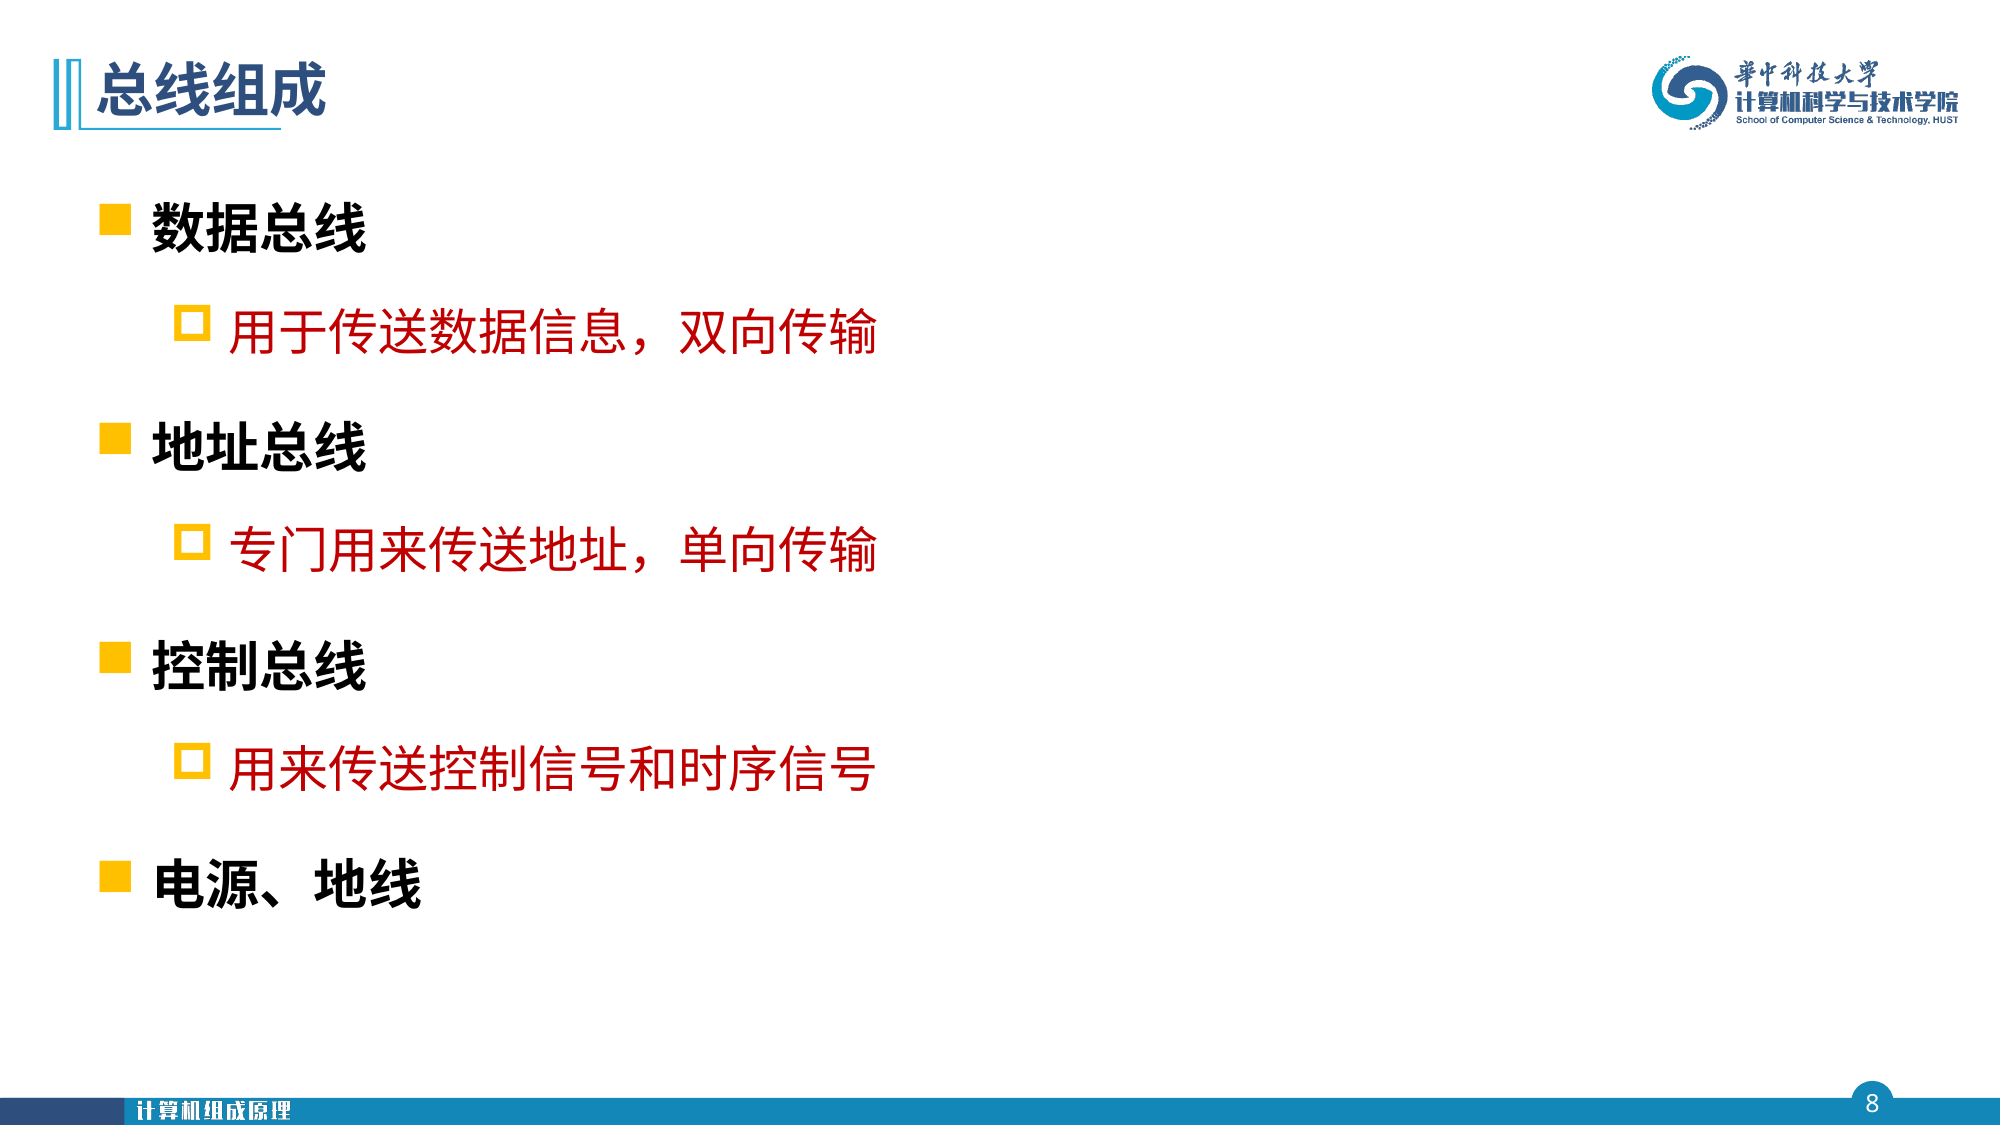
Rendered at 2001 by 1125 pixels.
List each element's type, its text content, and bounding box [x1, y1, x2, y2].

picture [1805, 56, 1958, 130]
list 数据总线 用于传送数据信息，双向传输 地址总线 专门用来传送地址，单向传输 控制总线 用来传送控制信号和时序信号 电源、地线 [80, 154, 1805, 1080]
title 总线组成 [80, 42, 1805, 144]
